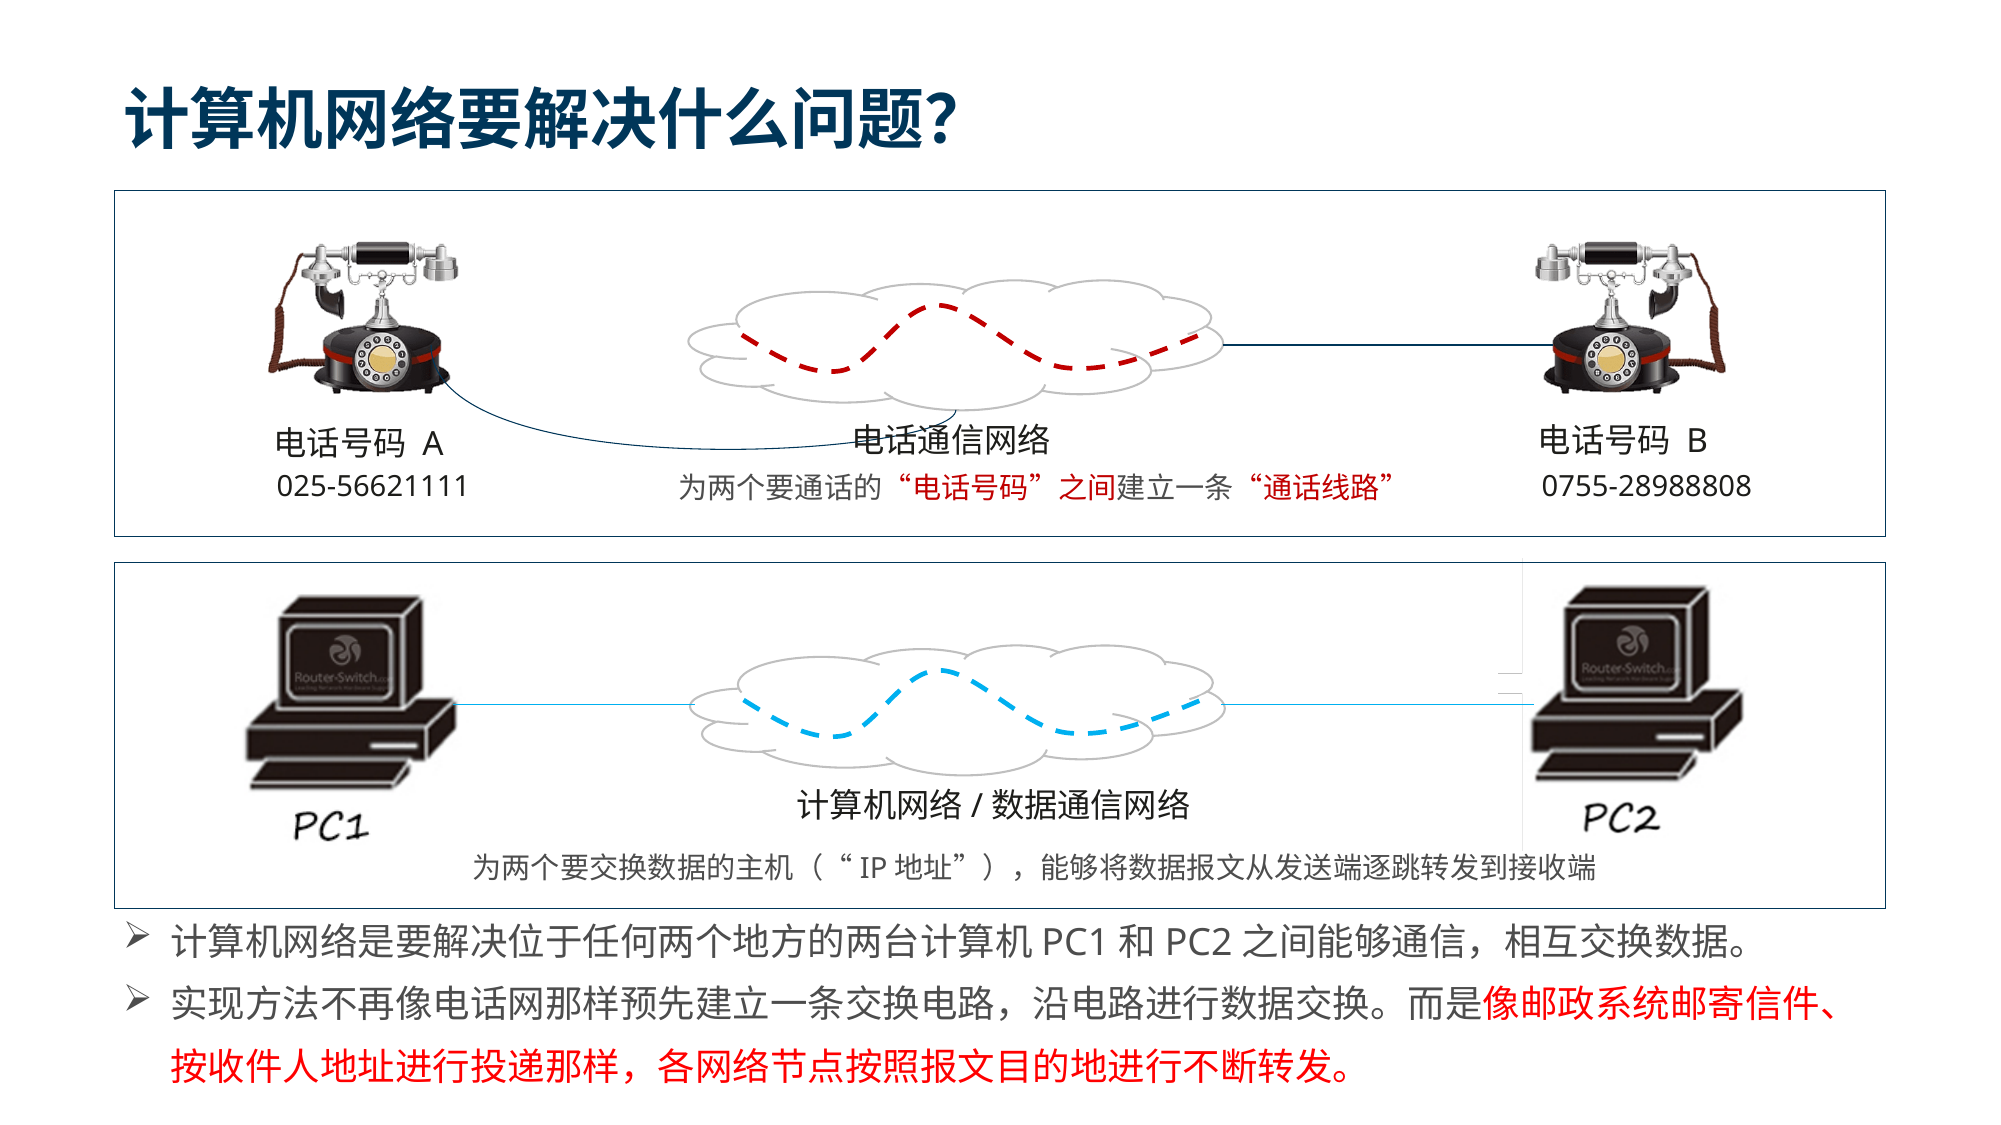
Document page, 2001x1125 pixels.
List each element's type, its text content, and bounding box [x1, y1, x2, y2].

picture [1510, 200, 1741, 431]
picture [183, 568, 469, 860]
subtitle 计算机网络要解决什么问题？ [108, 0, 1890, 165]
text_box 计算机网络是要解决位于任何两个地方的两台计算机PC1和PC2之间能够通信，相互交换数据。 实现方法不再像电话网那样预先建立一条交换电路，沿电路进行数据交换。而是像邮政系统邮寄信件、按收件人地址进行投递那样，各网络节点按照报文目的地进行不断转发。 [108, 892, 1890, 1095]
picture [252, 200, 482, 431]
text_box 为两个要交换数据的主机（“IP地址”），能够将数据报文从发送端逐跳转发到接收端 [457, 842, 1612, 892]
picture [1498, 558, 1754, 851]
text_box [113, 561, 1886, 909]
text_box [113, 190, 1886, 537]
